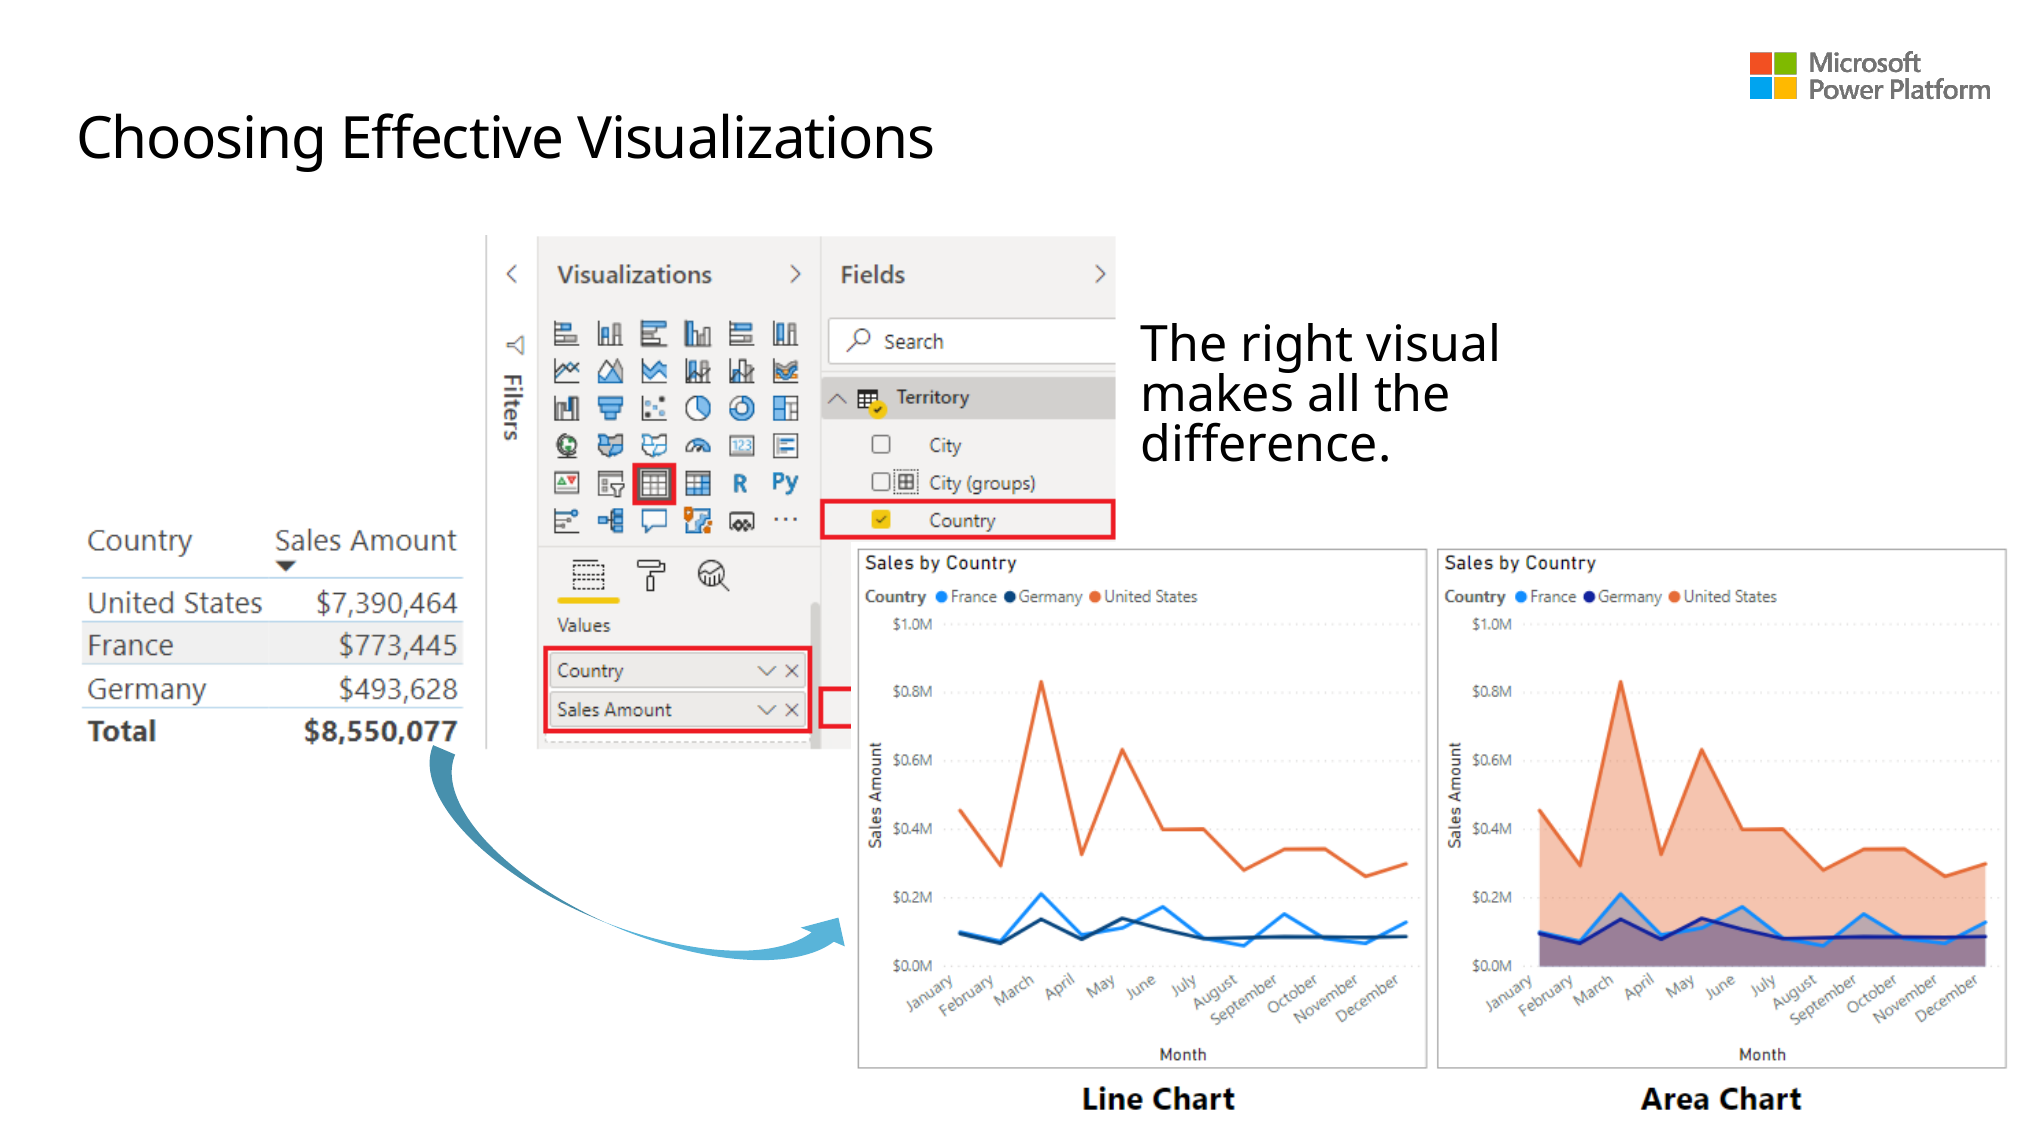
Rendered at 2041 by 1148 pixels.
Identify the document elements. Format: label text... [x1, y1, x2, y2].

list The right visual makes all the difference. [1140, 321, 1647, 479]
title Choosing Effective Visualizations [76, 103, 1969, 172]
picture [75, 235, 2014, 1125]
picture [1704, 6, 2037, 145]
text_box [428, 755, 846, 961]
